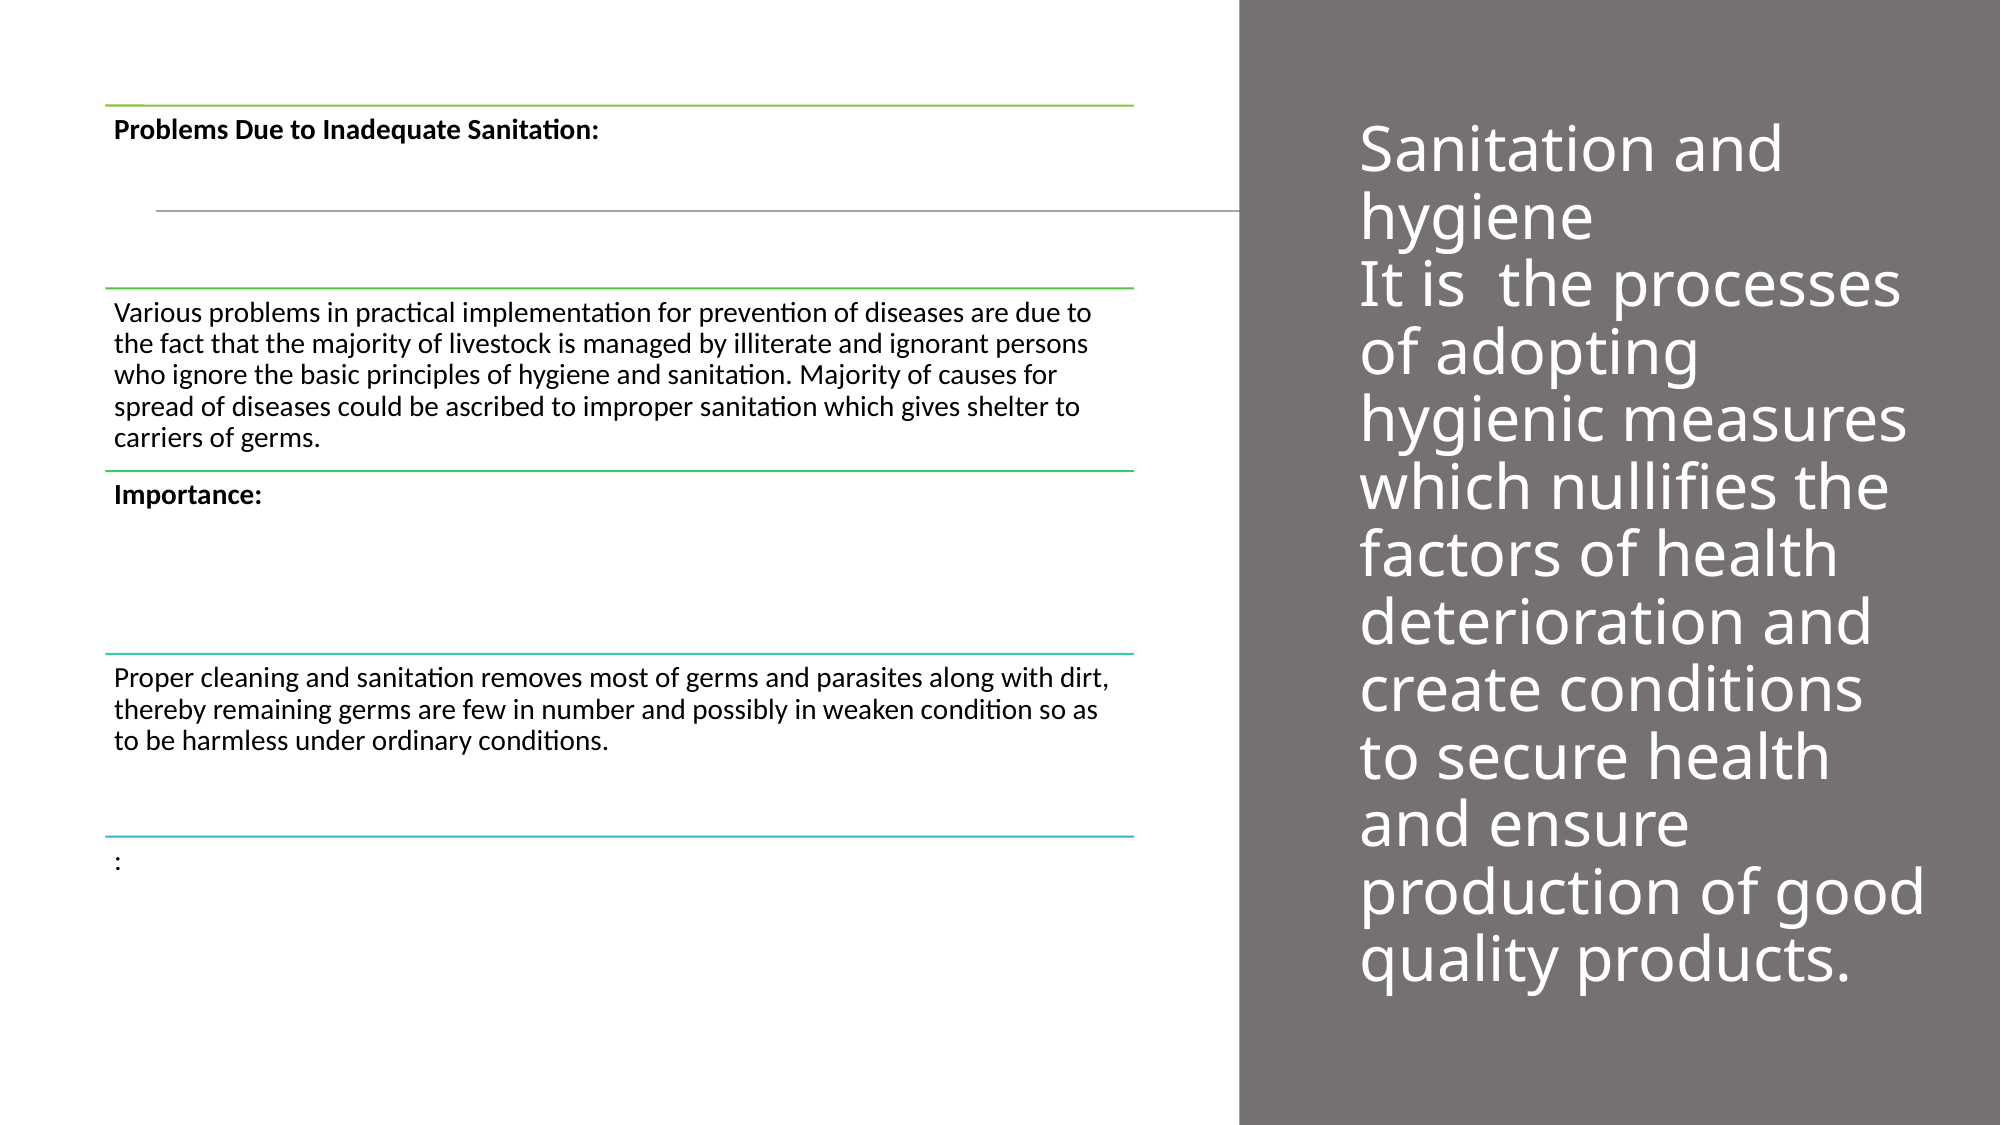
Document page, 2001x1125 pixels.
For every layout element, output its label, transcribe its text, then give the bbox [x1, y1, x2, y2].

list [105, 105, 1134, 1020]
text_box [1238, 0, 2000, 1125]
title Sanitation and hygiene It is the processes of adopting hygienic measures which nullifies the factors of health deterioration and create conditions to secure health and ensure production of good quality products. [1345, 105, 1948, 1009]
